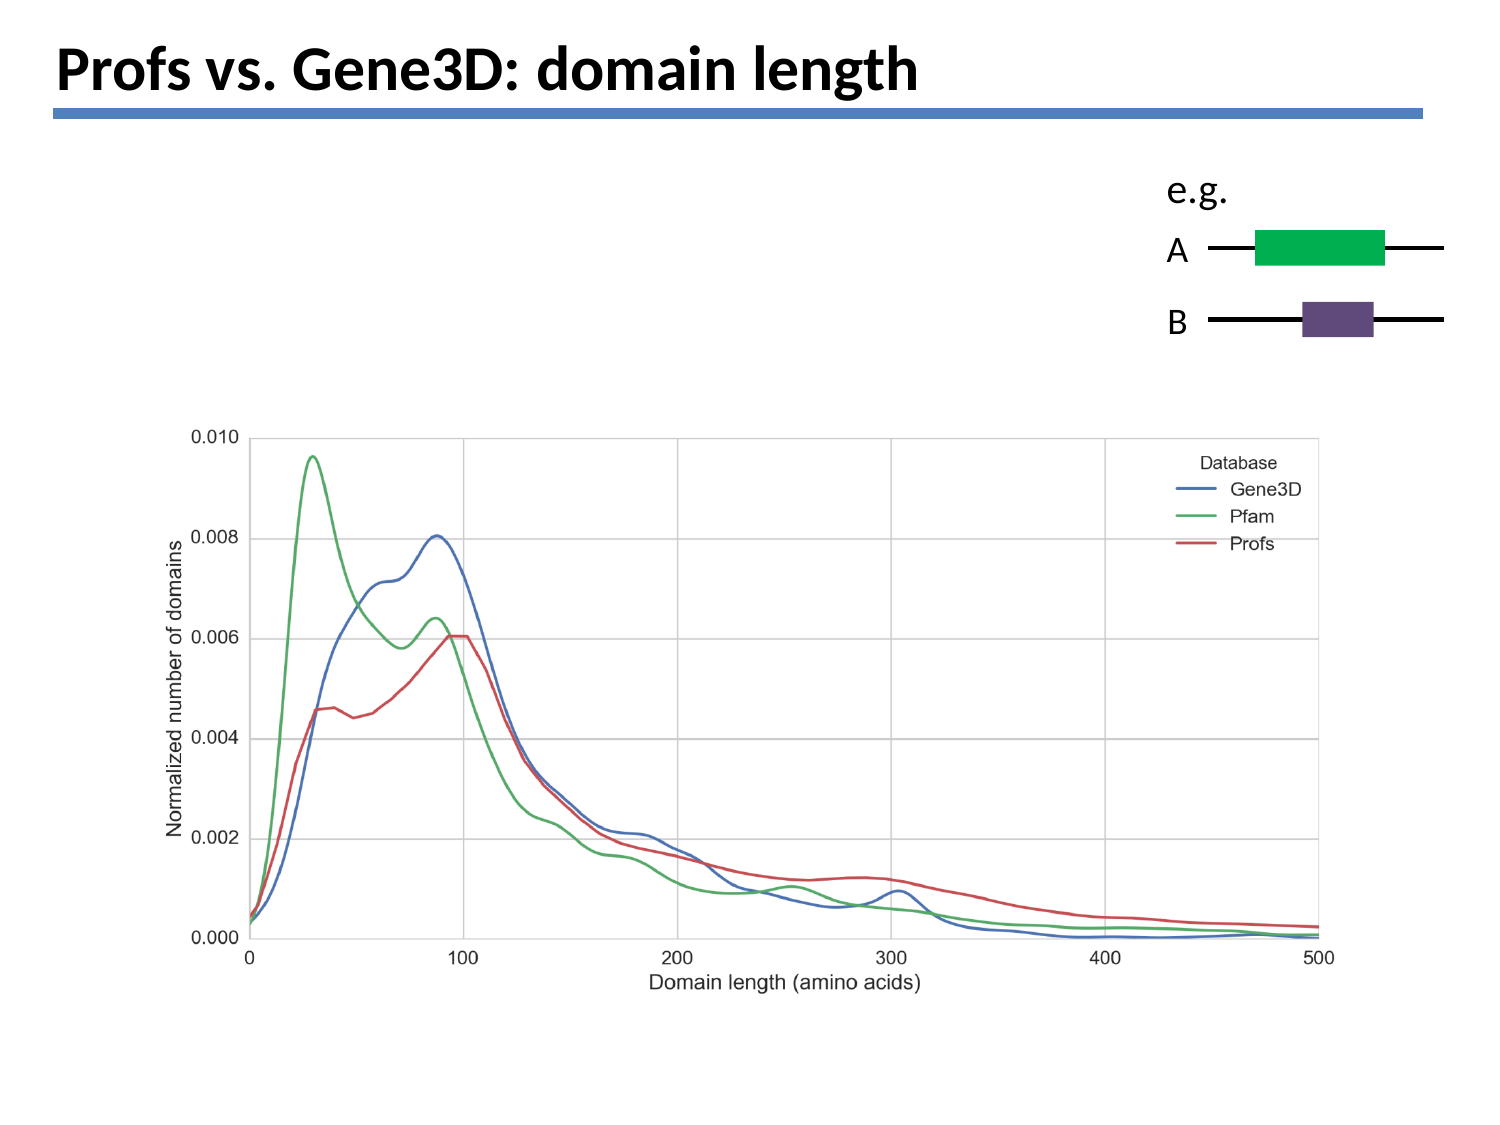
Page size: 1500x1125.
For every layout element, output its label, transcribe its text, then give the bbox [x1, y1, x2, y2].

title Profs vs. Gene3D: domain length [41, 19, 1483, 112]
picture [159, 422, 1341, 1000]
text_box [1151, 153, 1445, 351]
